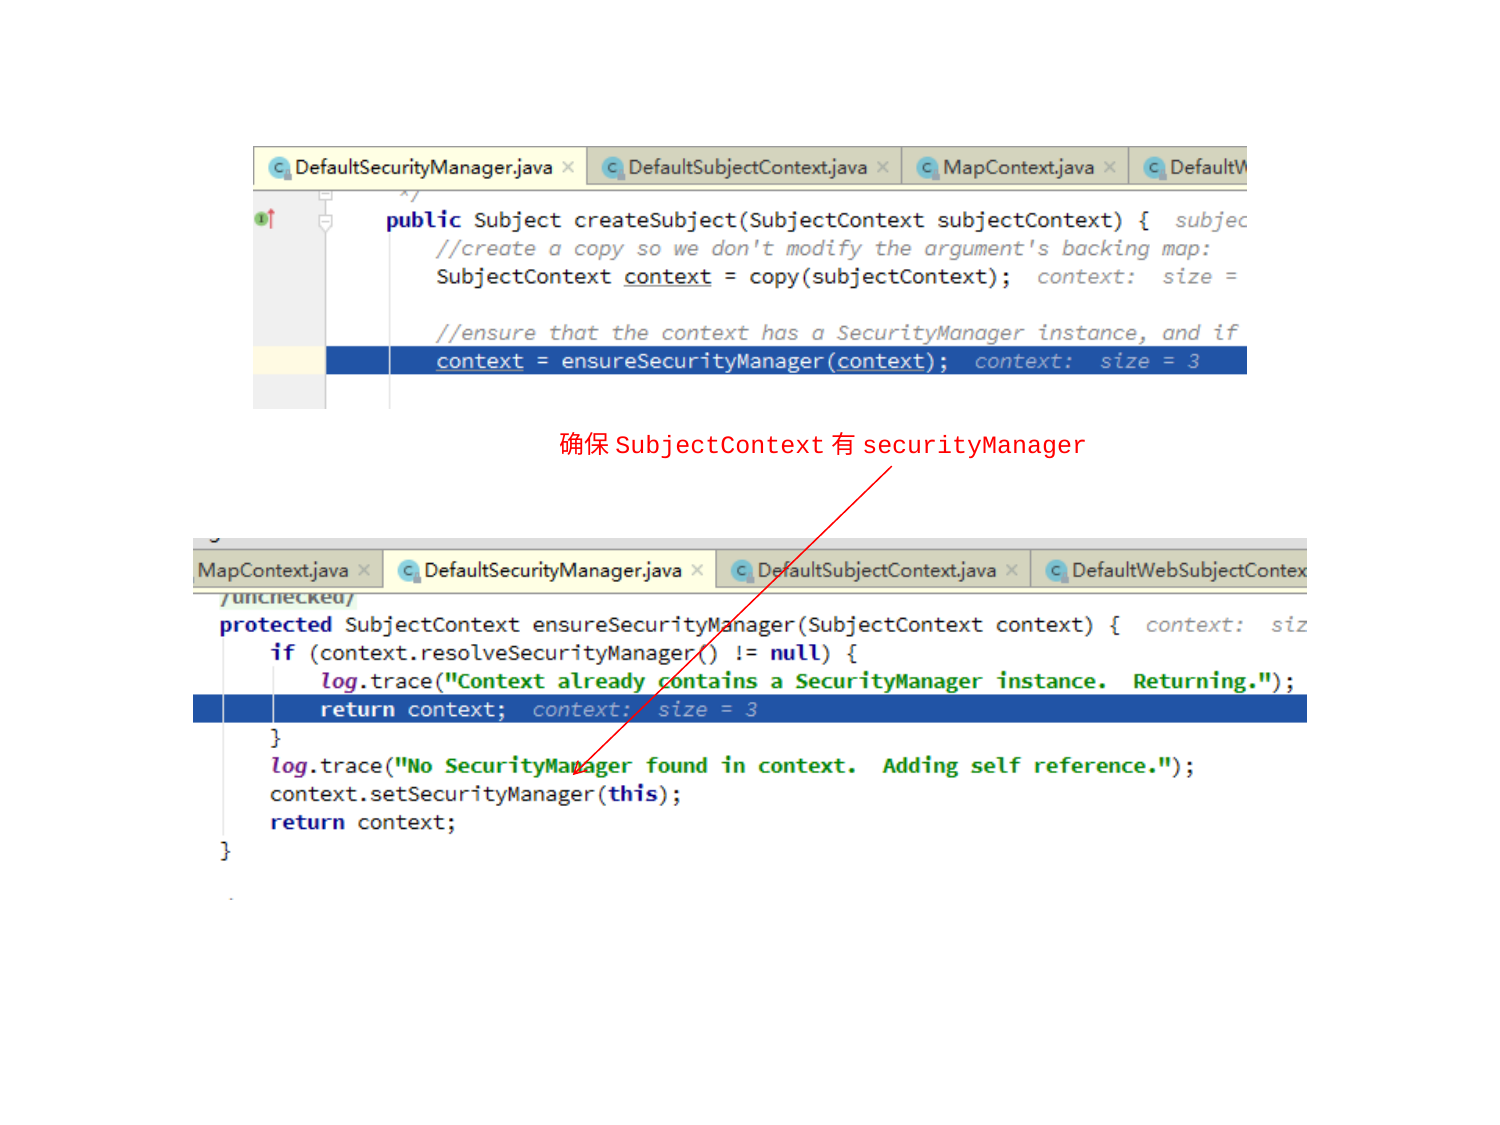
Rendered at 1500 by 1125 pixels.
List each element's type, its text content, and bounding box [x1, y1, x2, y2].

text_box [572, 465, 892, 776]
picture [193, 538, 1307, 900]
picture [253, 146, 1247, 410]
text_box 确保SubjectContext有securityManager [544, 420, 1103, 466]
